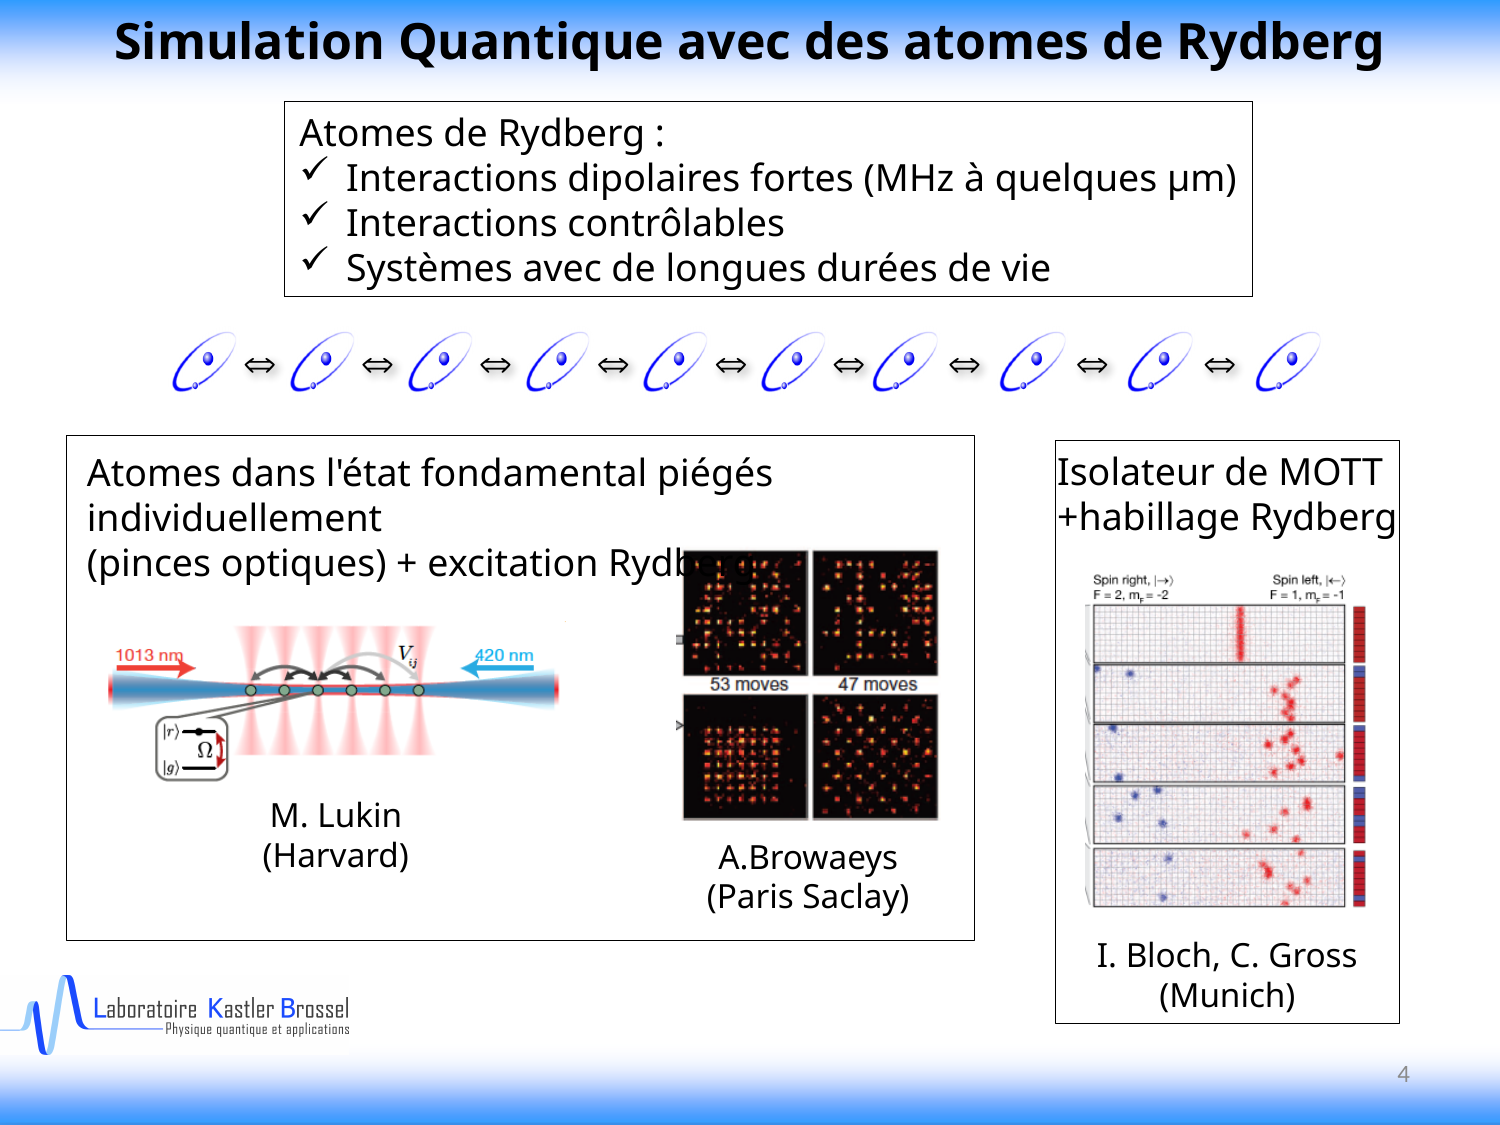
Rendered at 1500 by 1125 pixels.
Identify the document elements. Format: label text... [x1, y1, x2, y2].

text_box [1055, 440, 1400, 1024]
text_box Atomes de Rydberg : Interactions dipolaires fortes (MHz à quelques µm) Interactions contrôlables Systèmes avec de longues durées de vie [284, 101, 1253, 297]
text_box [160, 314, 1333, 409]
slide_number 4 [1074, 1042, 1425, 1103]
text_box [66, 435, 975, 941]
title Simulation Quantique avec des atomes de Rydberg [0, 0, 1500, 79]
picture [0, 79, 1500, 1125]
